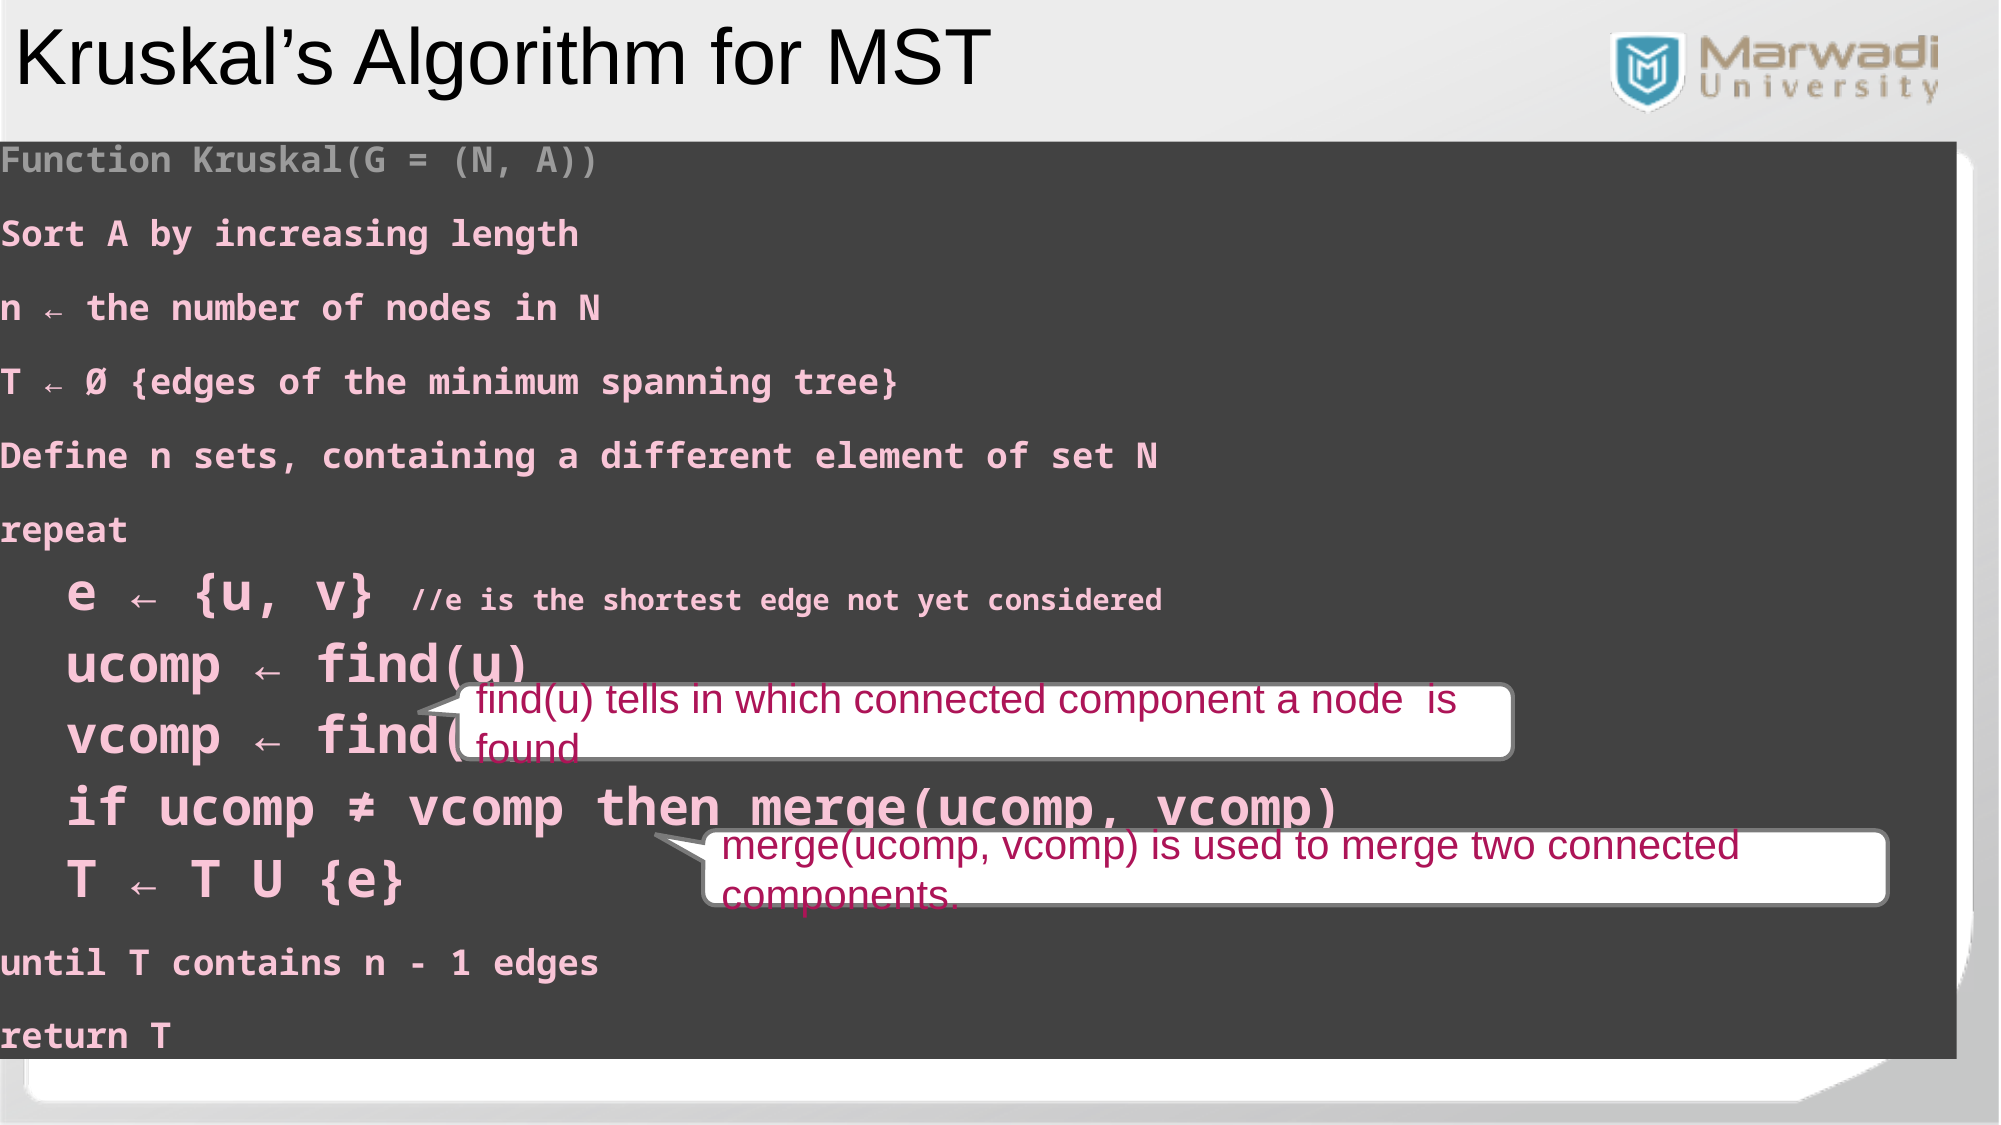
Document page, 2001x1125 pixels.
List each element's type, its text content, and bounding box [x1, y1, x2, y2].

text_box merge(ucomp, vcomp) is used to merge two connected components. [653, 828, 1890, 908]
title Kruskal’s Algorithm for MST [0, 0, 2000, 117]
list Function Kruskal(G = (N, A)) Sort A by increasing length n ← the number of nodes in N T ← Ø {edges of the minimum spanning tree} Define n sets, containing a different element of set N repeat e ← {u, v} //e is the shortest edge not yet considered ucomp ← find(u) vcomp ← find(v) if ucomp ≠ vcomp then merge(ucomp, vcomp) T ← T U {e} until T contains n - 1 edges return T [0, 141, 1957, 1059]
picture [0, 117, 1999, 1125]
